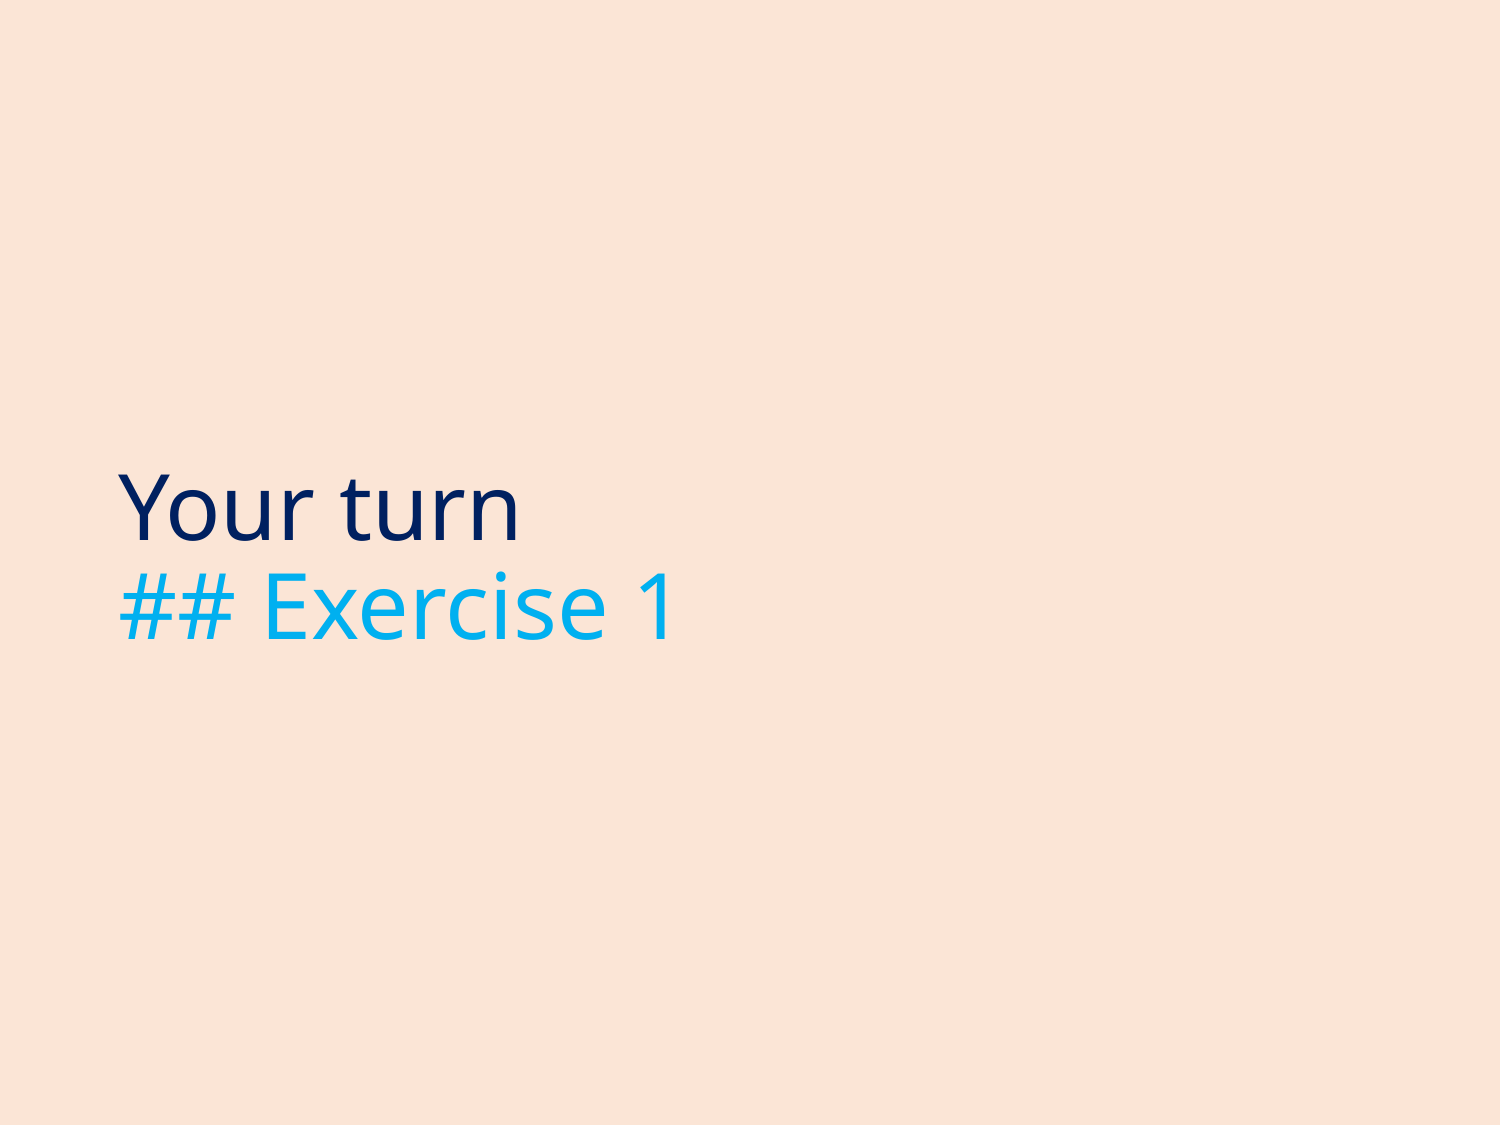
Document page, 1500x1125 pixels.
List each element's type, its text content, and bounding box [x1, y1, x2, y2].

title Your turn ## Exercise 1 [103, 59, 1396, 1061]
